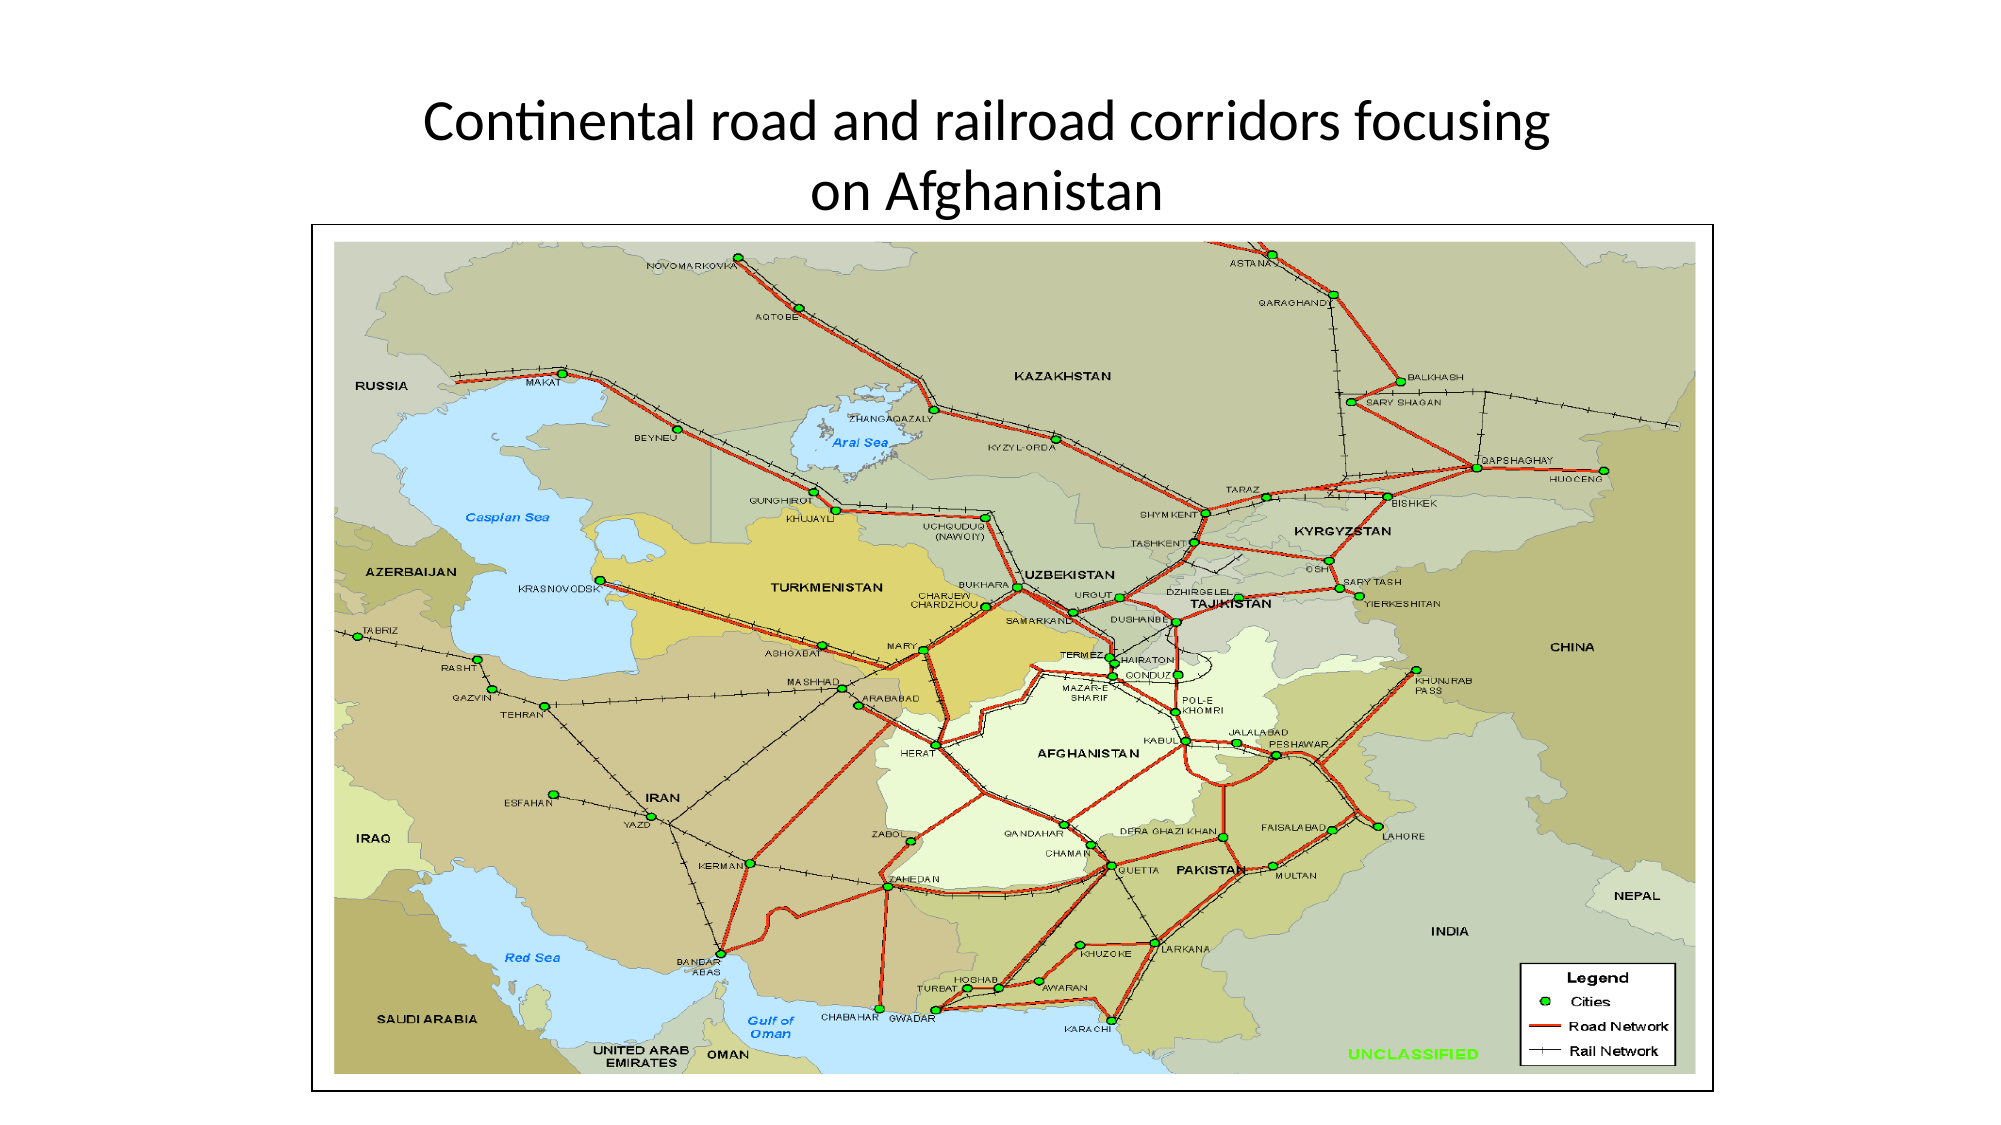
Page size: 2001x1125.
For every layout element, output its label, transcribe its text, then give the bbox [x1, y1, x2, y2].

picture [314, 0, 1712, 1125]
text_box Continental road and railroad corridors focusing on Afghanistan [375, 74, 579, 230]
text_box Continental road and railroad corridors focusing on Afghanistan [1446, 74, 1600, 230]
